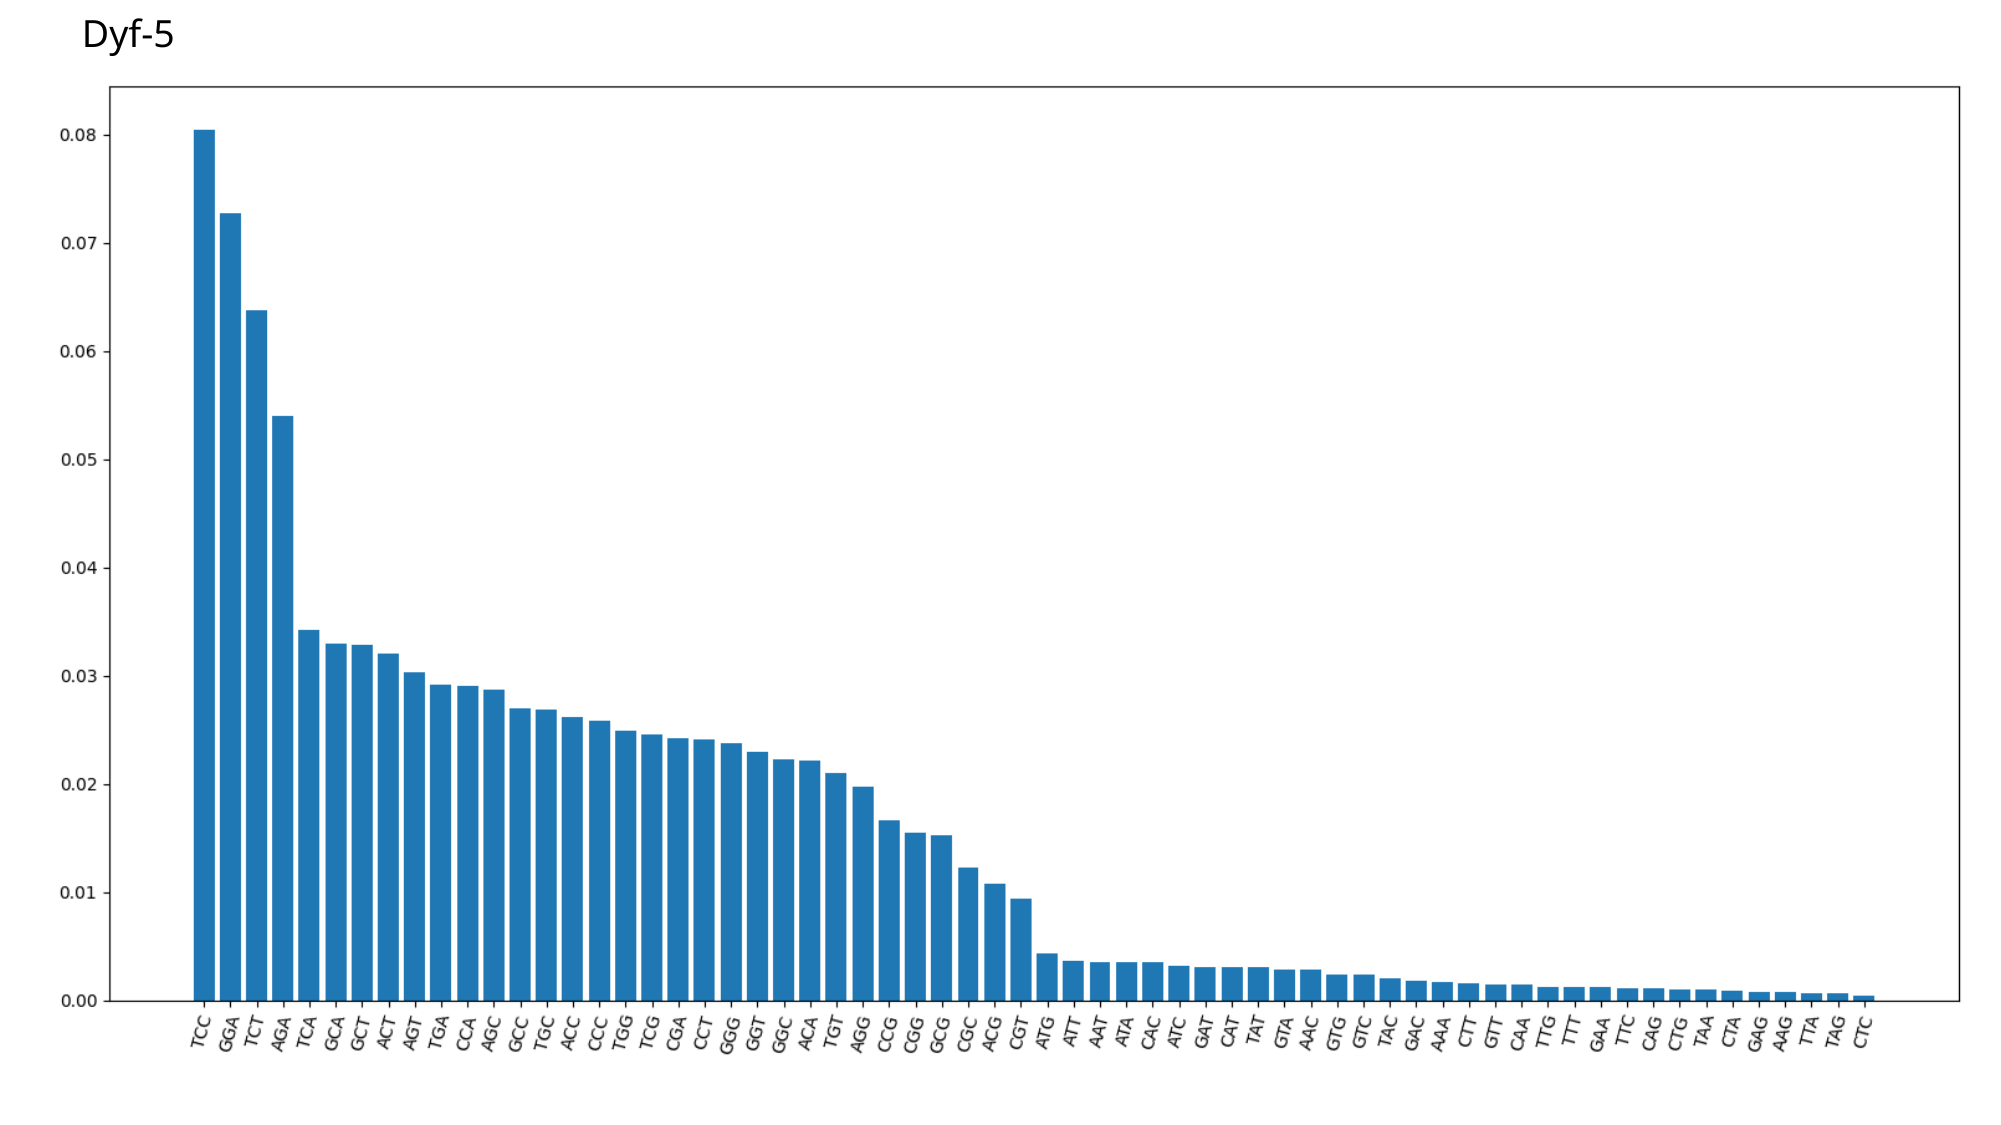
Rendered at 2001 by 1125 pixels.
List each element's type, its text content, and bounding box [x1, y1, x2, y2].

picture [0, 64, 2000, 1063]
text_box Dyf-5 [67, 2, 191, 63]
